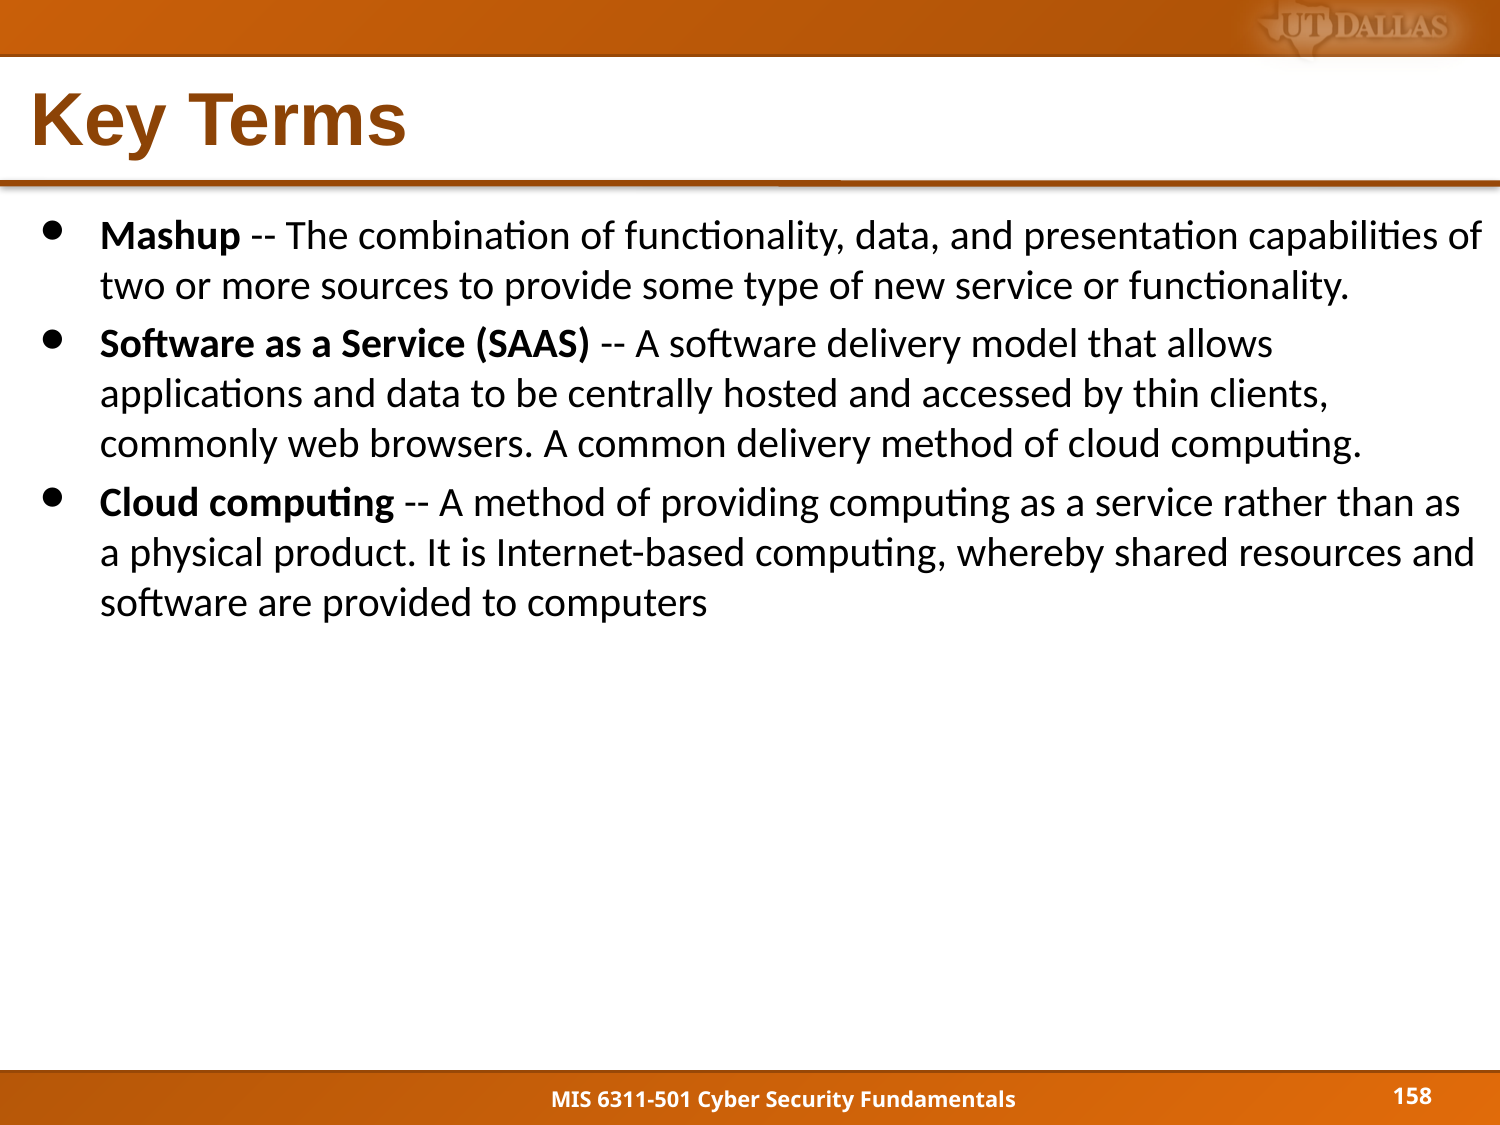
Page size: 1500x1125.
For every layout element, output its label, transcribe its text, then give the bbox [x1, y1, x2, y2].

slide_number 158 [1350, 1077, 1475, 1120]
title Key Terms [0, 64, 1500, 178]
picture [1218, 0, 1500, 64]
list Mashup -- The combination of functionality, data, and presentation capabilities of two or more sources to provide some type of new service or functionality. Software as a Service (SAAS) -- A software delivery model that allows applications and data to be centrally hosted and accessed by thin clients, commonly web browsers. A common delivery method of cloud computing. Cloud computing -- A method of providing computing as a service rather than as a physical product. It is Internet-based computing, whereby shared resources and software are provided to computers [24, 199, 1500, 1077]
